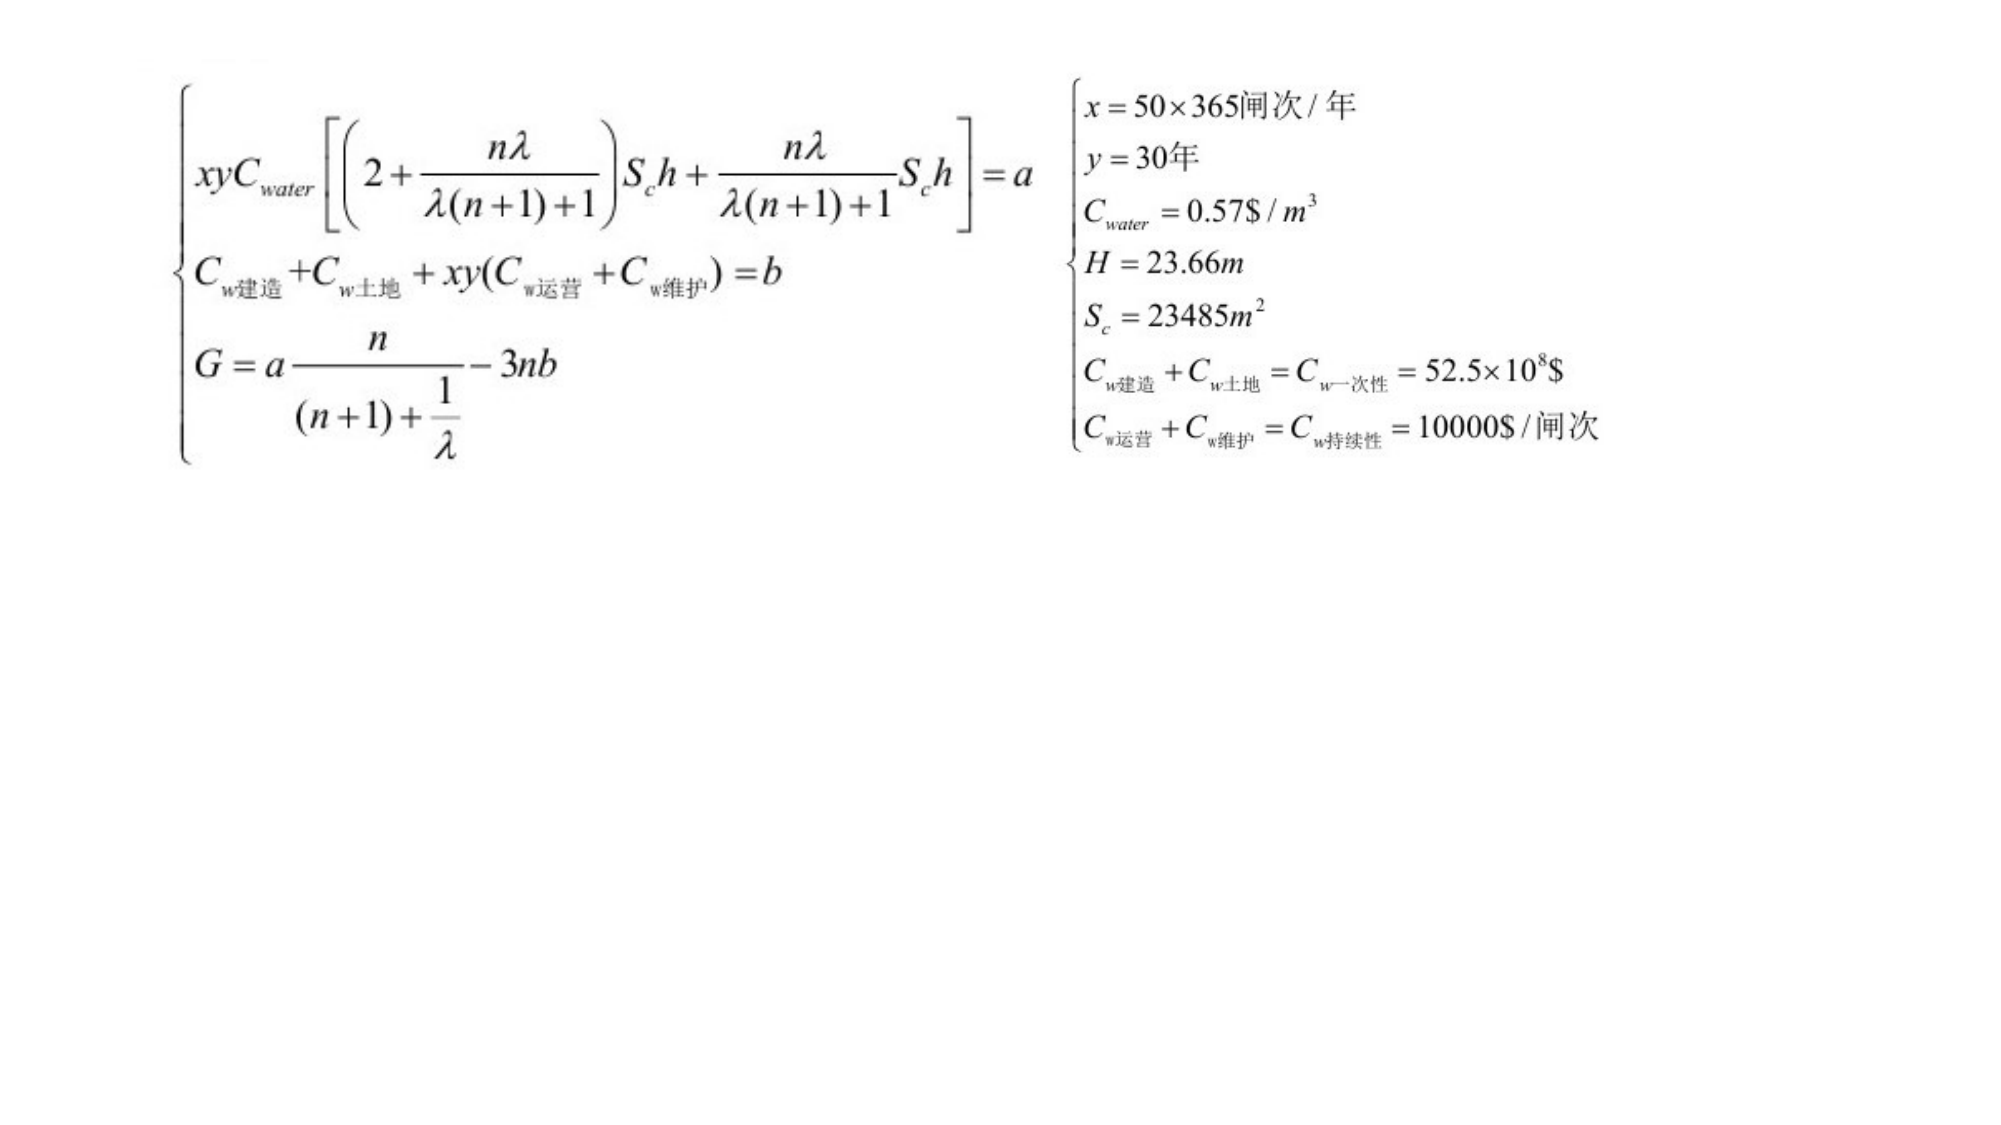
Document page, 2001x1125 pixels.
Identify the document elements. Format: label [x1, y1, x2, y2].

picture [1041, 59, 1627, 481]
list [137, 59, 1040, 486]
